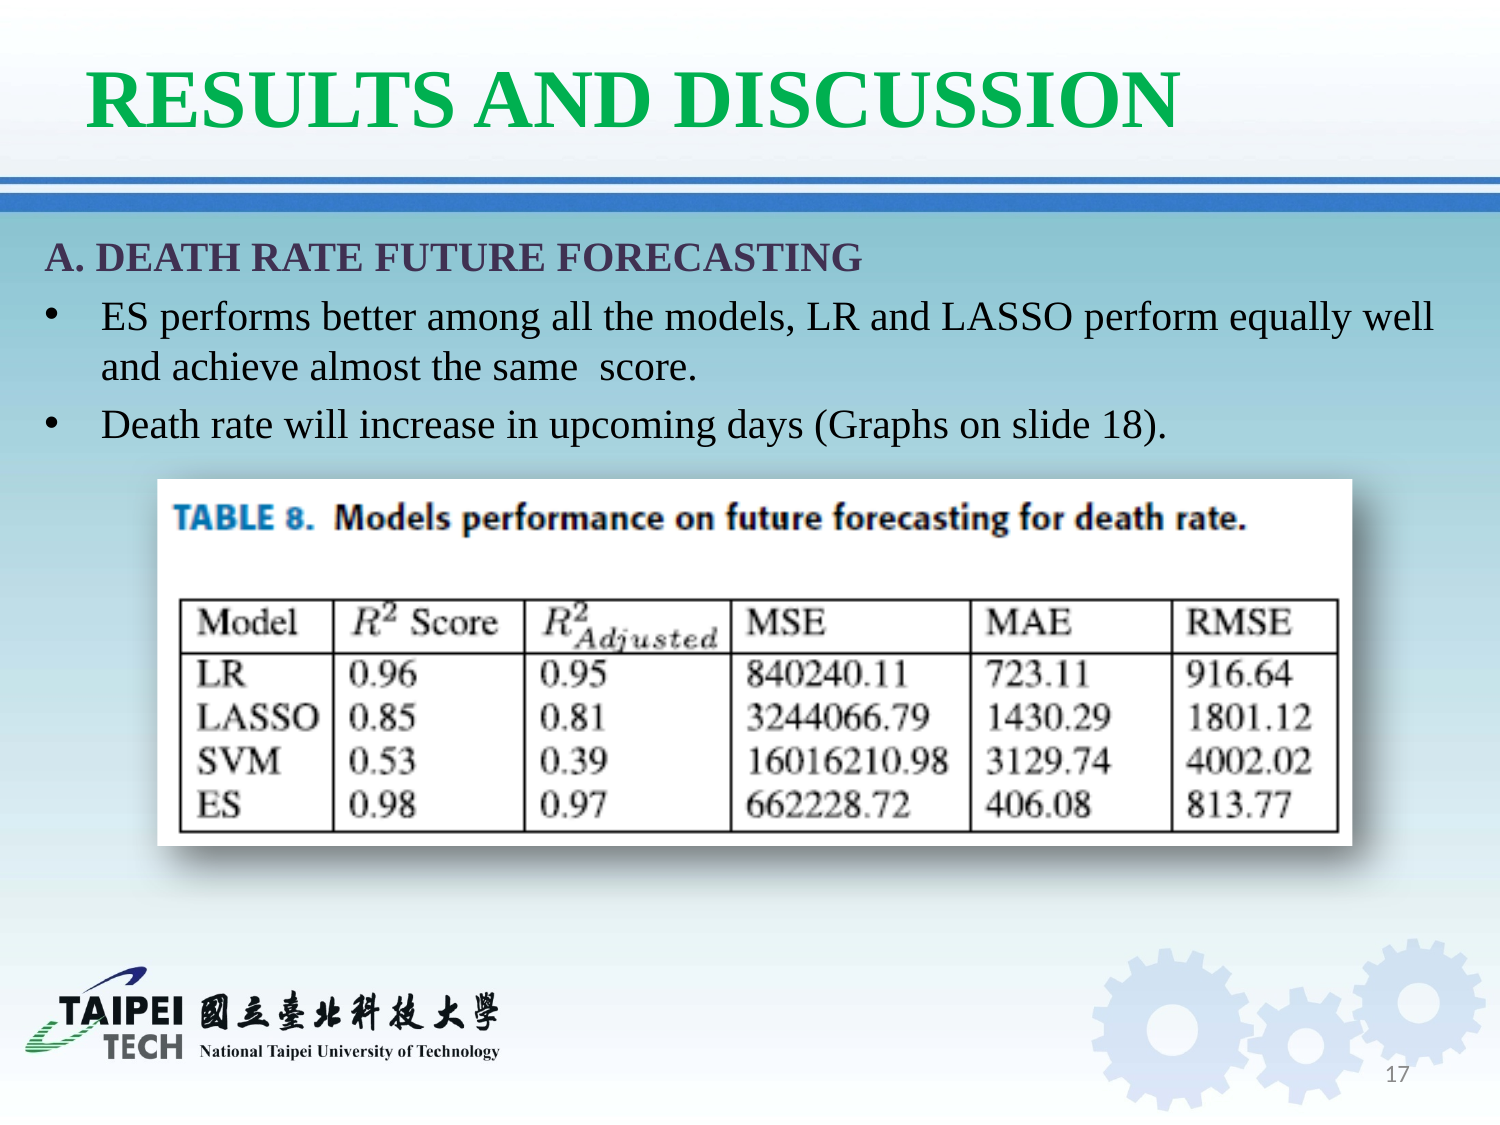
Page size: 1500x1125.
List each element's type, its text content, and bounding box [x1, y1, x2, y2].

title RESULTS AND DISCUSSION [70, 0, 1436, 188]
slide_number 17 [1074, 1042, 1425, 1103]
picture [0, 0, 1500, 1125]
